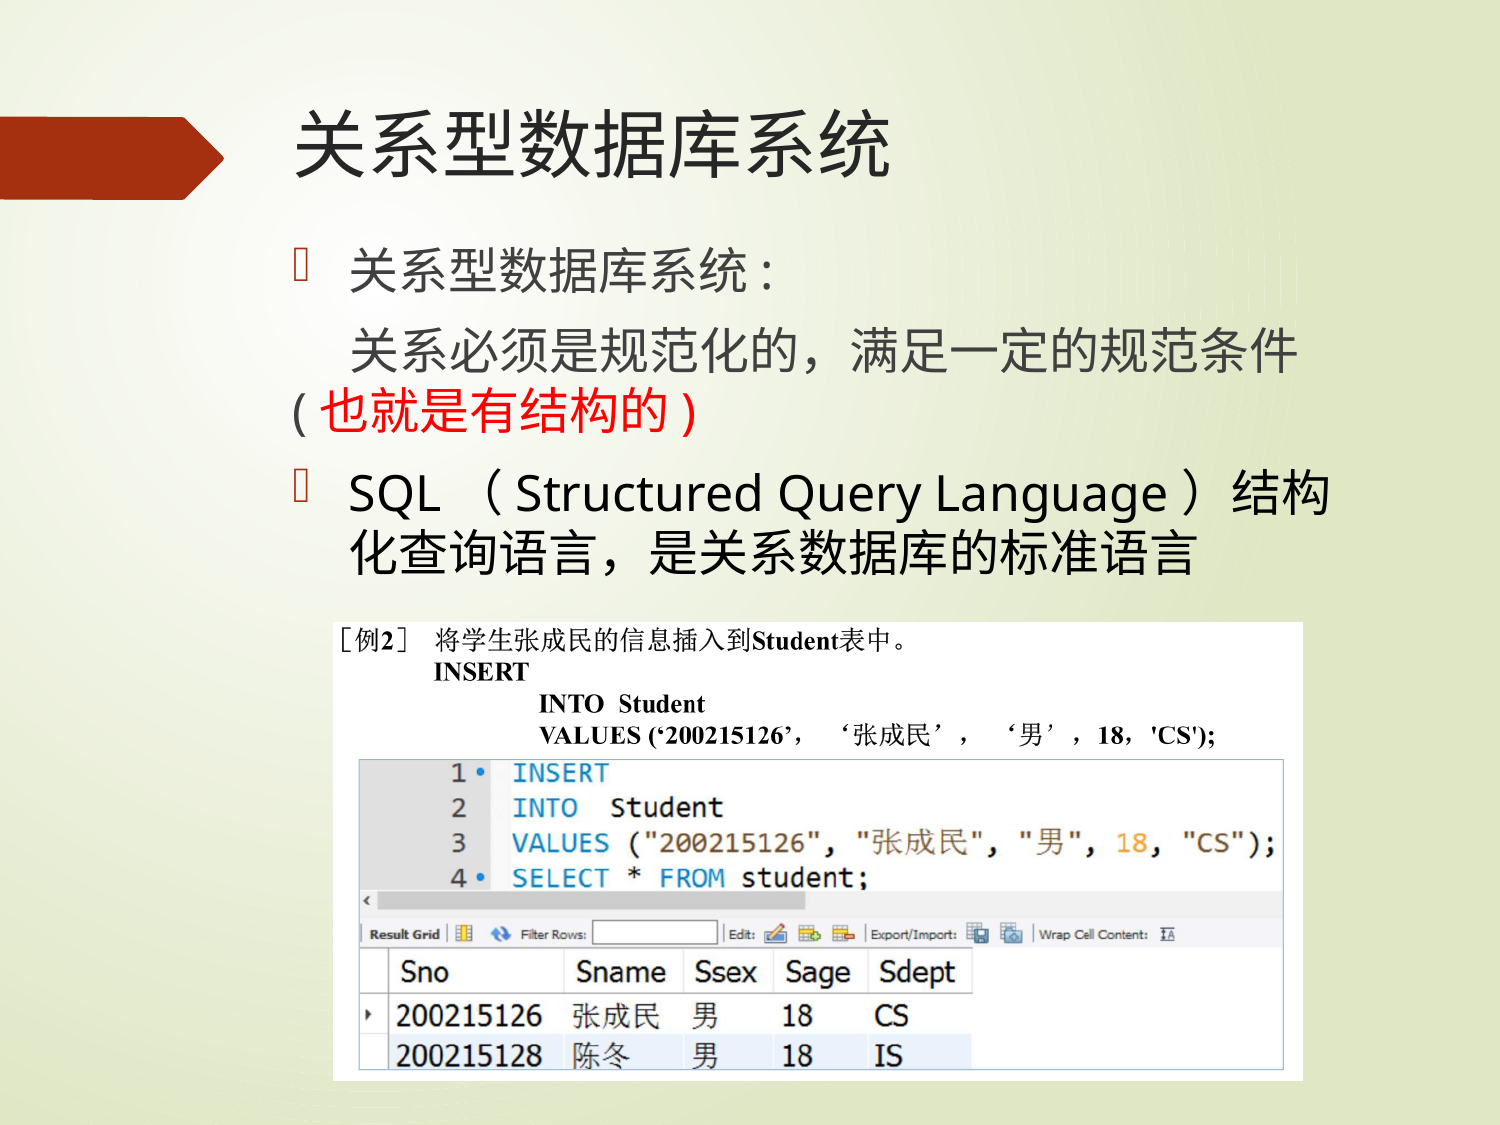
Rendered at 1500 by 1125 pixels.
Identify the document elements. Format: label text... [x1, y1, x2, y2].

picture [333, 621, 1303, 1081]
list 关系型数据库系统: 关系必须是规范化的，满足一定的规范条件(也就是有结构的) SQL（Structured Query Language）结构化查询语言，是关系数据库的标准语言 [277, 231, 1359, 852]
title 关系型数据库系统 [277, 90, 1359, 231]
